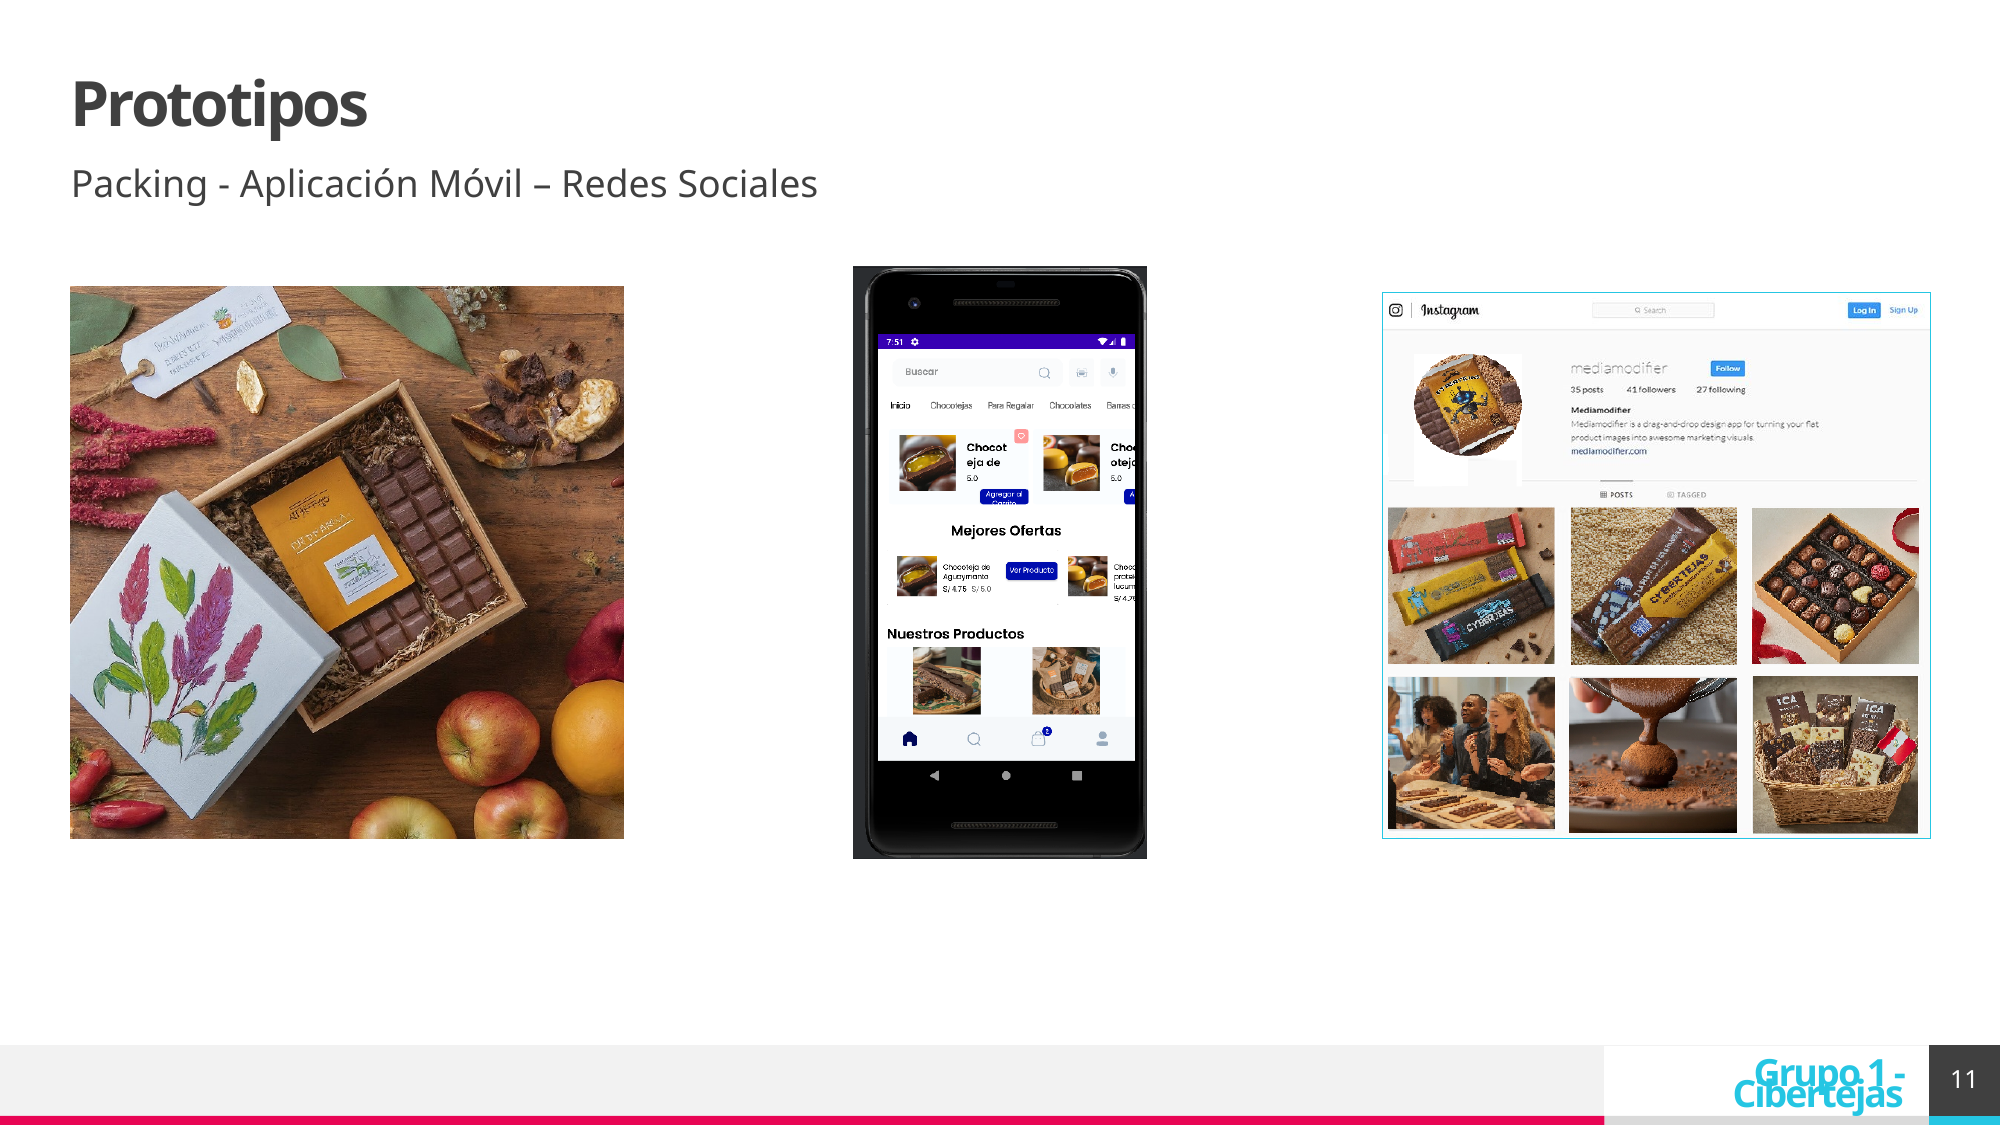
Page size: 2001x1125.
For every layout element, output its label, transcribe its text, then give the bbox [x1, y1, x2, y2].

list Packing - Aplicación Móvil – Redes Sociales [70, 165, 1931, 225]
title Prototipos [70, 70, 1930, 142]
picture [853, 266, 1147, 859]
slide_number 11 [1929, 1045, 2000, 1116]
picture [1382, 292, 1931, 839]
picture [70, 286, 624, 839]
